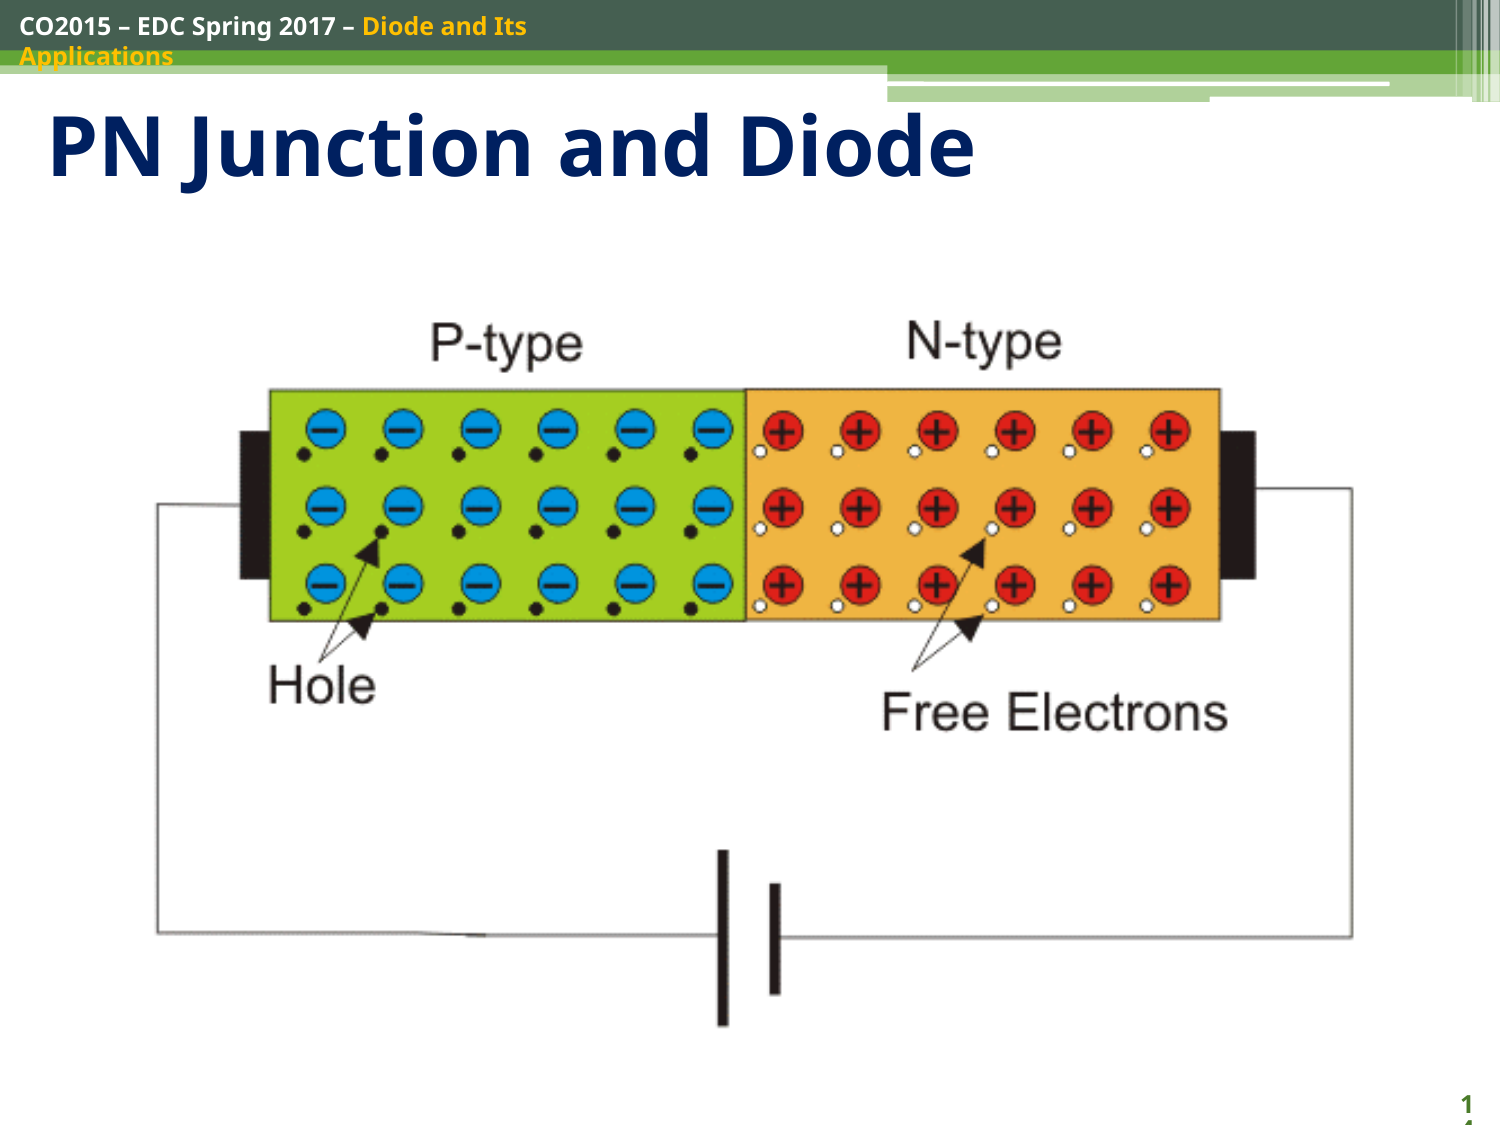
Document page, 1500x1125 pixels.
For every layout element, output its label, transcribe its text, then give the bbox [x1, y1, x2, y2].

title PN Junction and Diode [31, 77, 1500, 209]
picture [101, 298, 1390, 1045]
